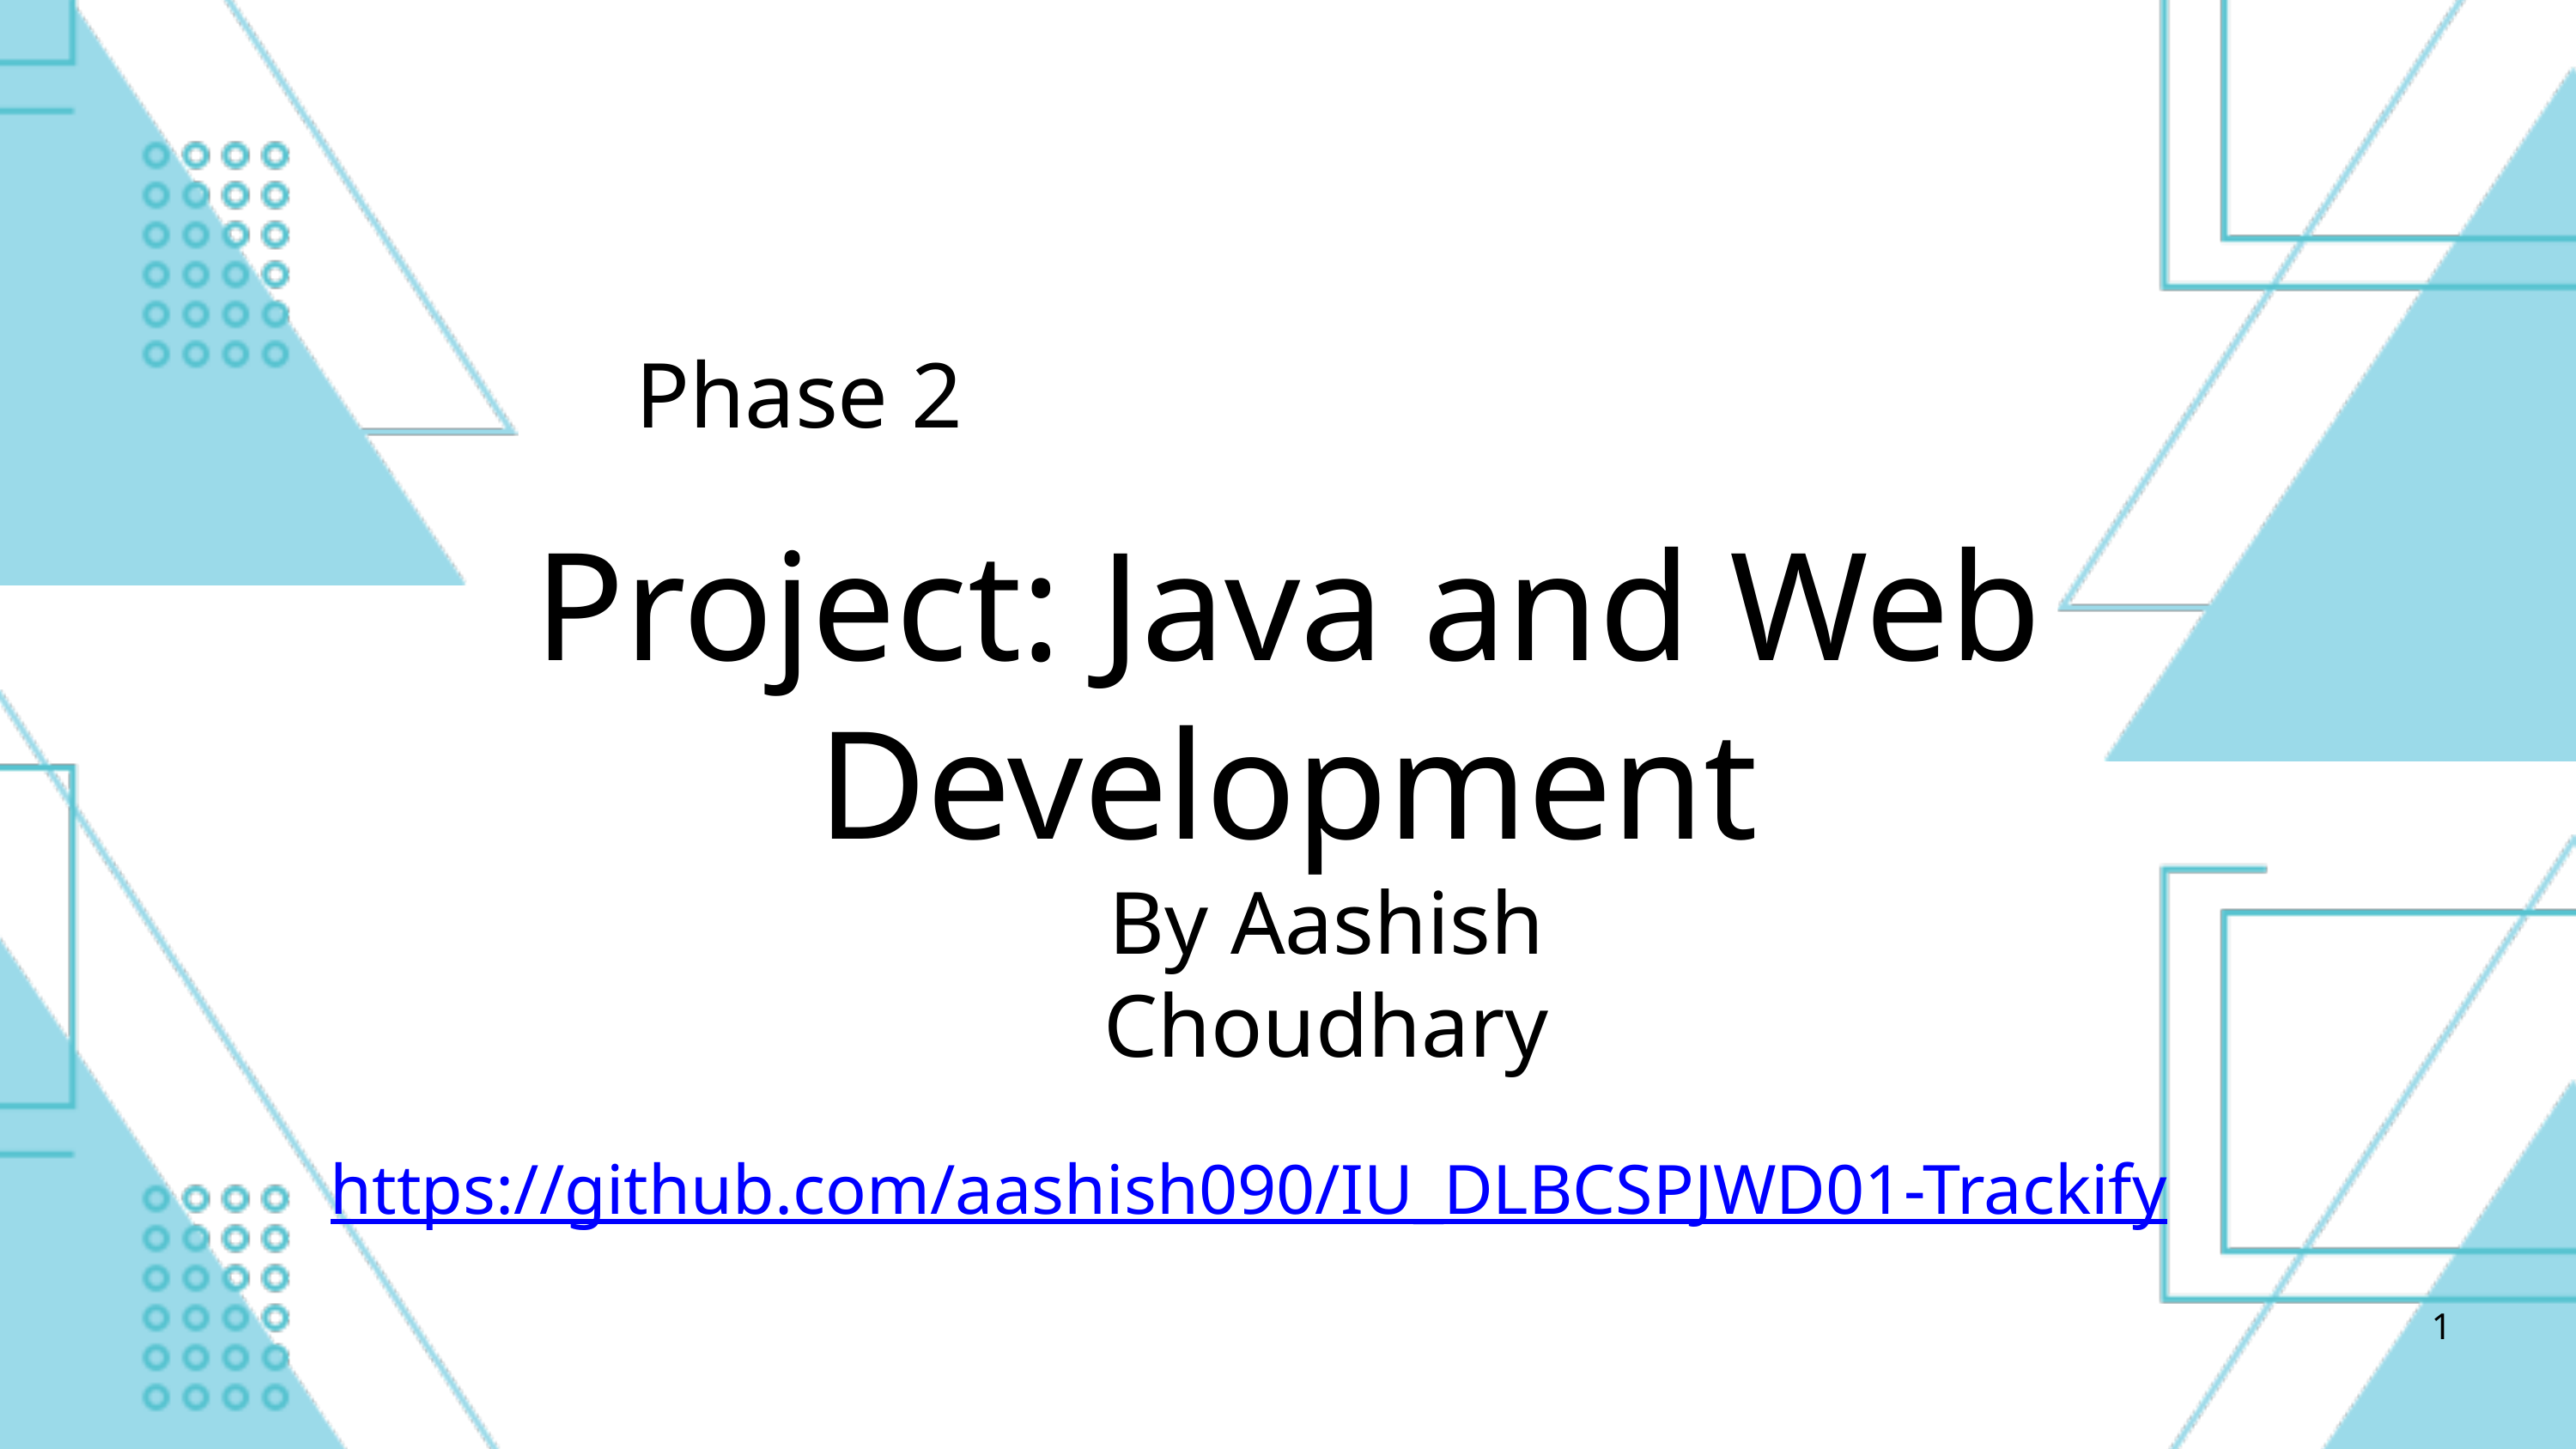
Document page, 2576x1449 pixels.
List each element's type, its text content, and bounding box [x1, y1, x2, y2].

text_box [0, 689, 519, 1449]
text_box [0, 0, 519, 585]
text_box Phase 2 [518, 338, 1104, 446]
text_box By Aashish Choudhary [927, 870, 1725, 1075]
text_box [2057, 834, 2576, 1449]
text_box https://github.com/aashish090/IU_DLBCSPJWD01-Trackify [322, 1157, 2176, 1240]
text_box 1 [2431, 1296, 2452, 1348]
text_box Project: Java and Web Development [460, 511, 2115, 870]
text_box [2057, 0, 2576, 761]
